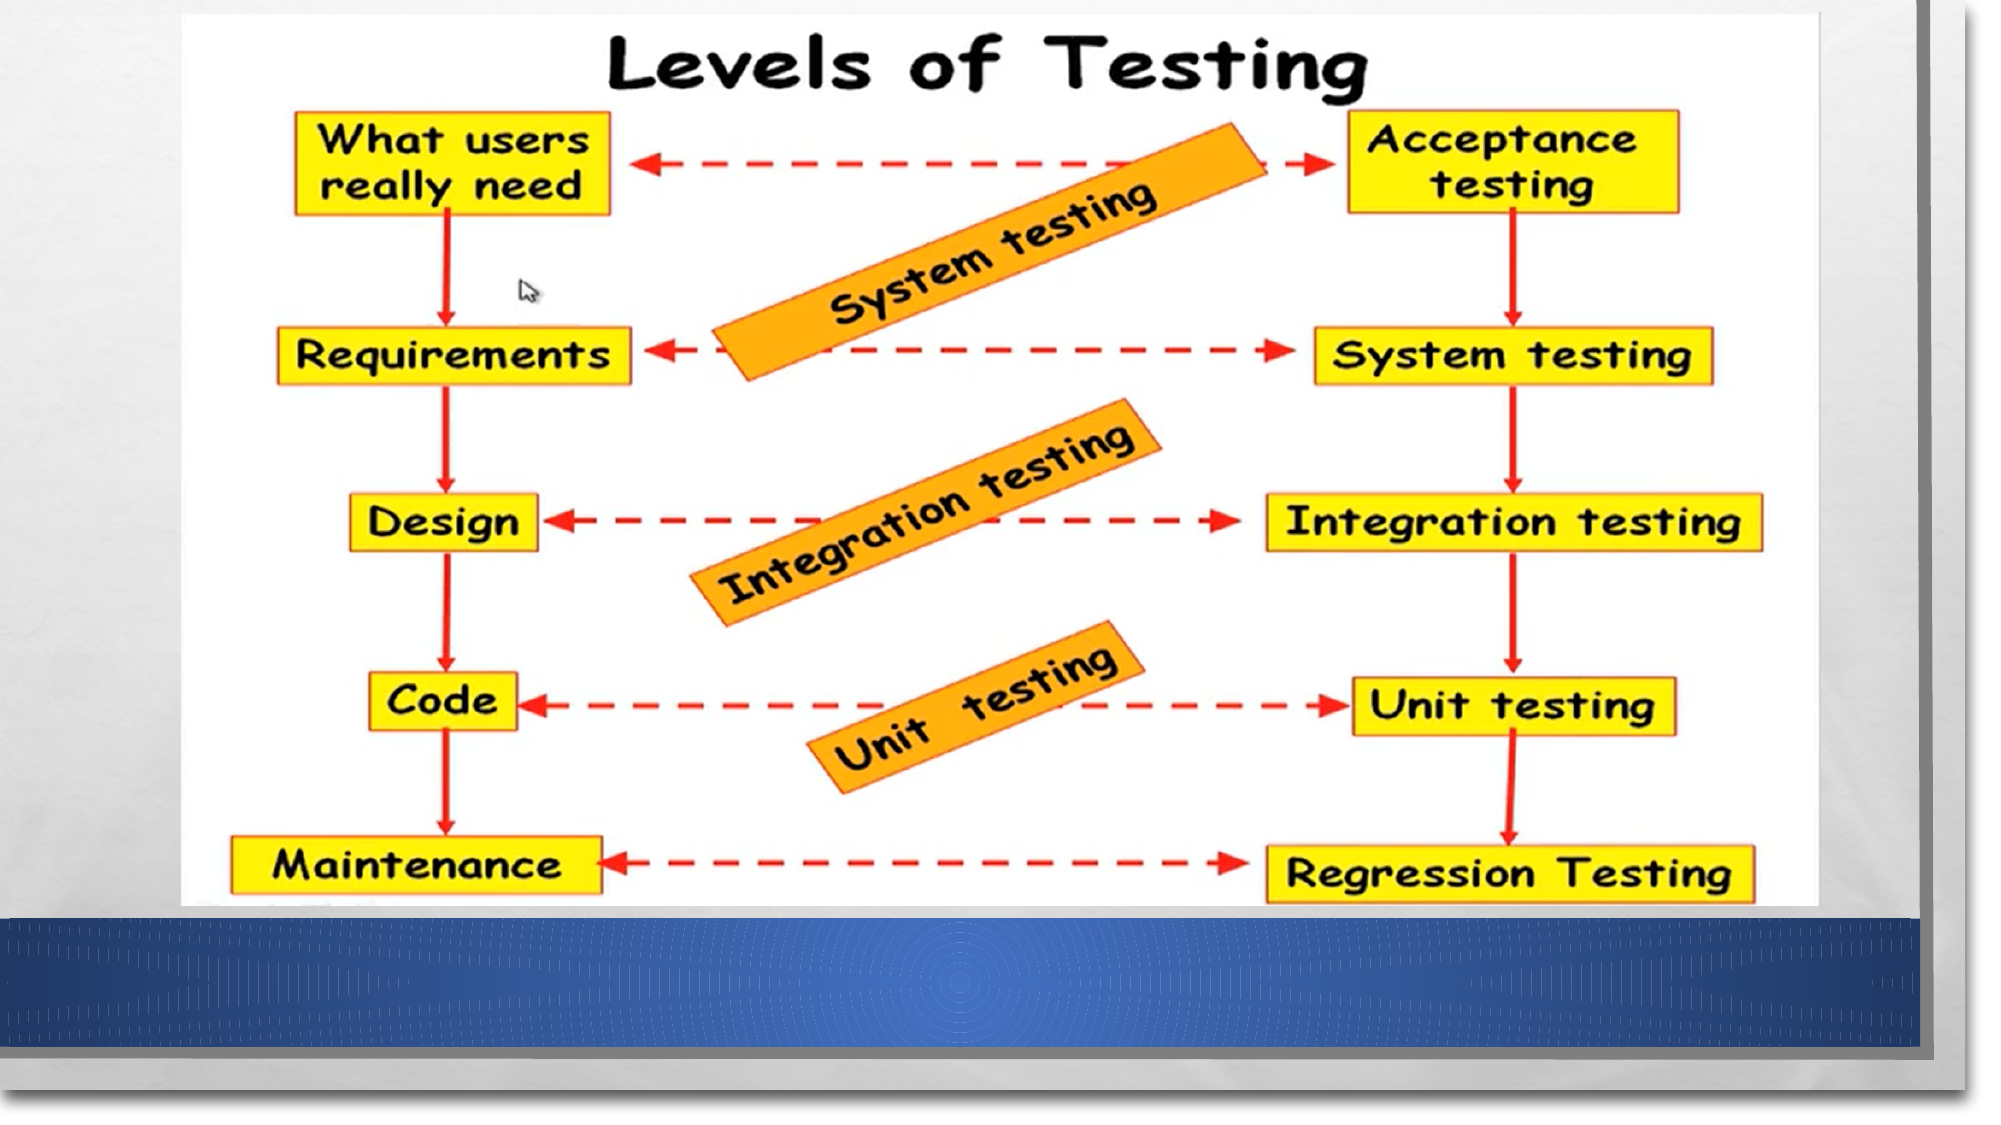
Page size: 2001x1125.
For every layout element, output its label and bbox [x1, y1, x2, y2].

picture [0, 0, 1919, 918]
list [180, 11, 1821, 907]
picture [0, 0, 1966, 1090]
